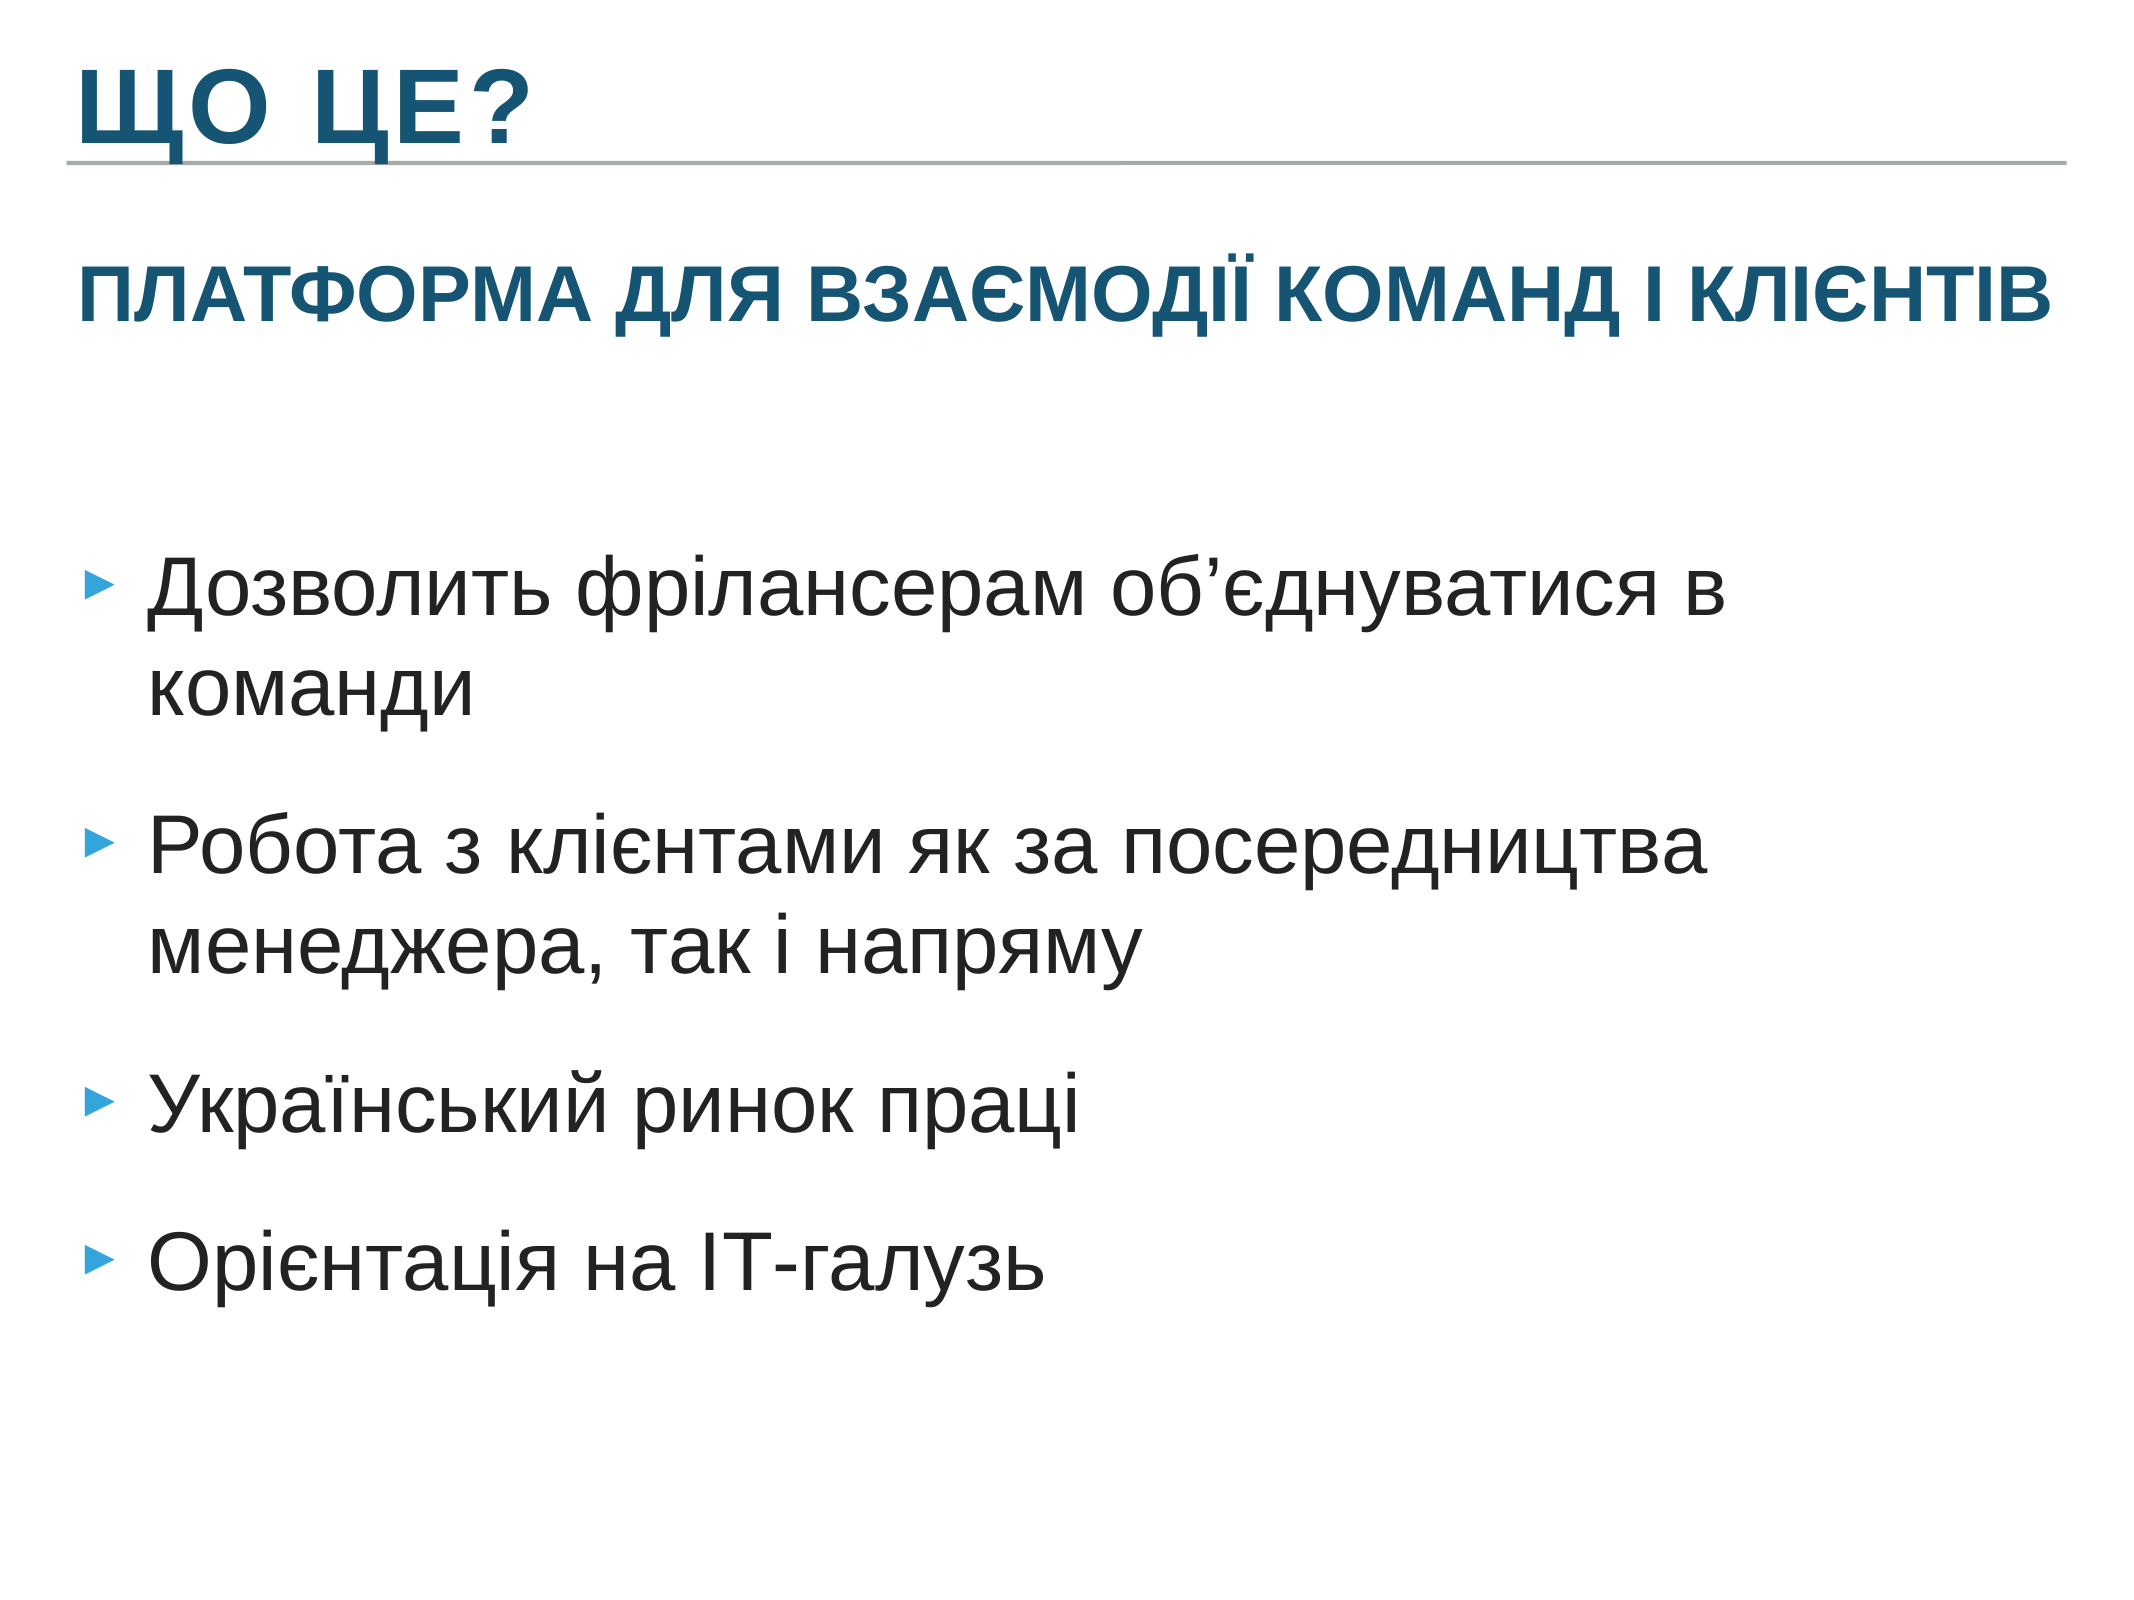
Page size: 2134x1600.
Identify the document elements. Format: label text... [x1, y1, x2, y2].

list Що це? [66, 33, 1901, 173]
list Дозволить фрілансерам об’єднуватися в команди Робота з клієнтами як за посередництва менеджера, так і напряму Український ринок праці Орієнтація на ІТ-галузь [66, 523, 2068, 1446]
title Платформа для взаємодії команд і клієнтів [66, 251, 2068, 372]
